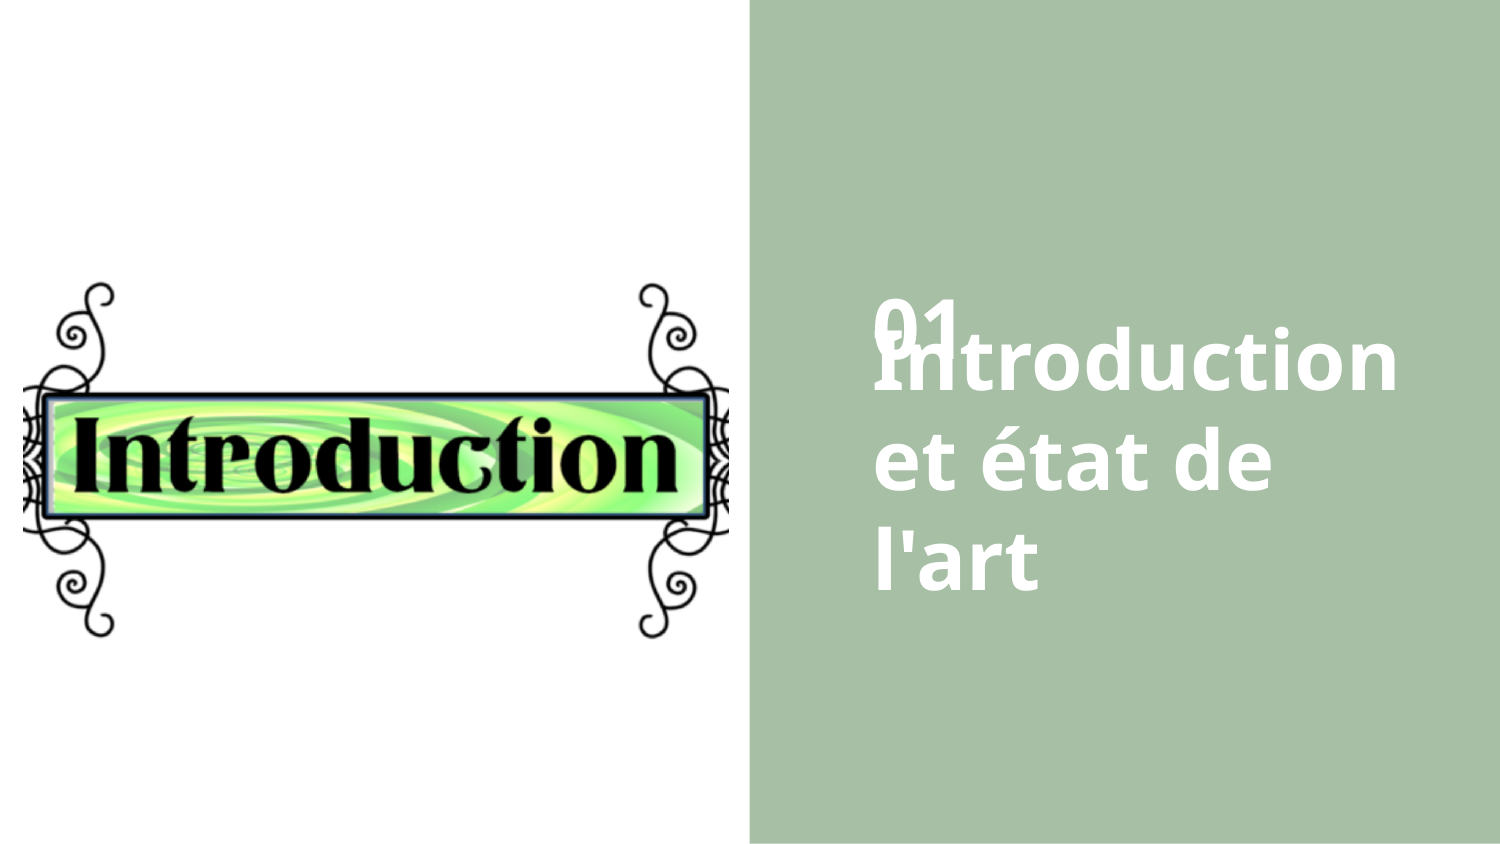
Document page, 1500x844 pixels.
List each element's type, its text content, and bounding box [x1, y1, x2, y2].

title Introduction et état de l'art [857, 292, 1438, 623]
picture [23, 260, 730, 659]
title 01 [857, 261, 1393, 337]
